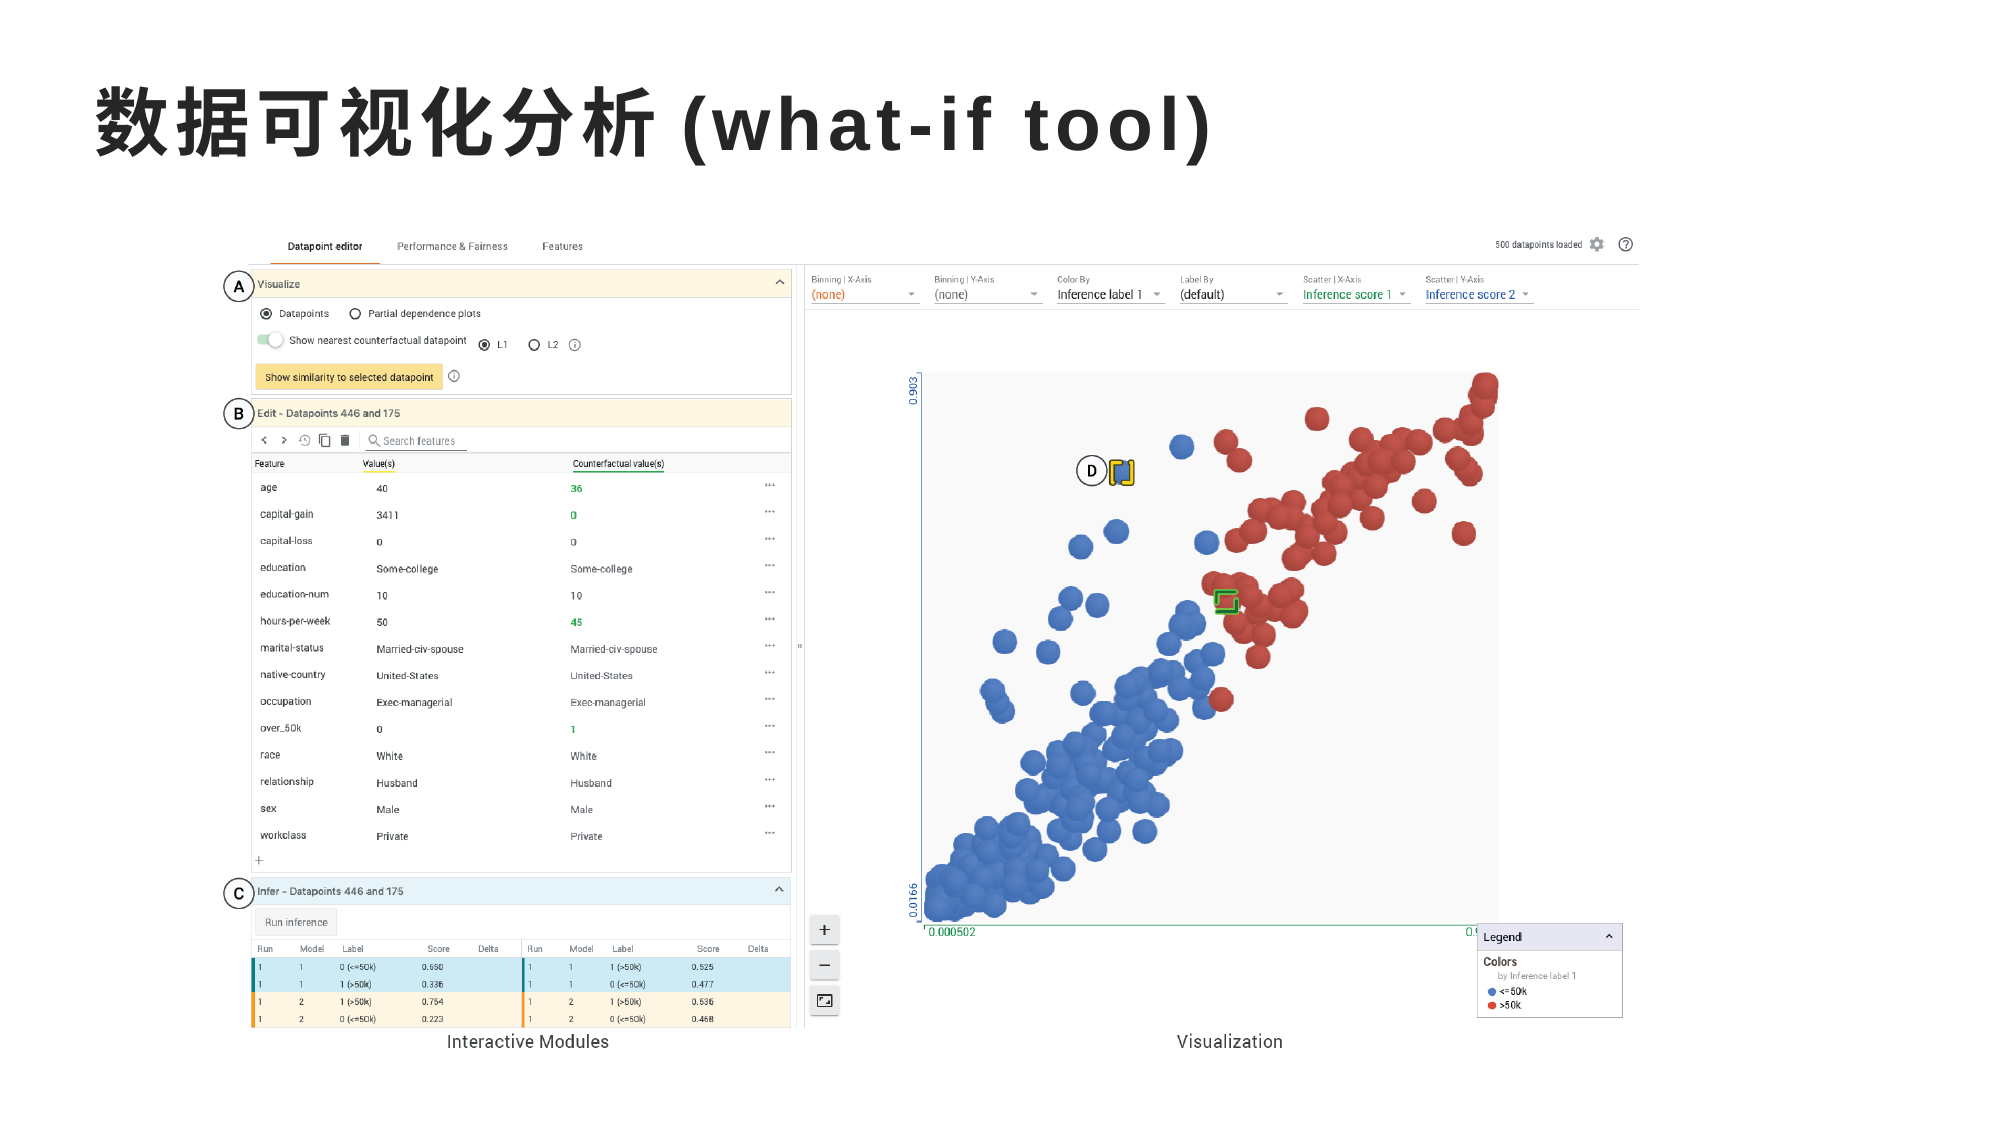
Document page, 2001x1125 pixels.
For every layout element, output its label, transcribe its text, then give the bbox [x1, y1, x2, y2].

picture [214, 178, 1673, 1067]
title 数据可视化分析(what-if tool) [79, 62, 1880, 179]
